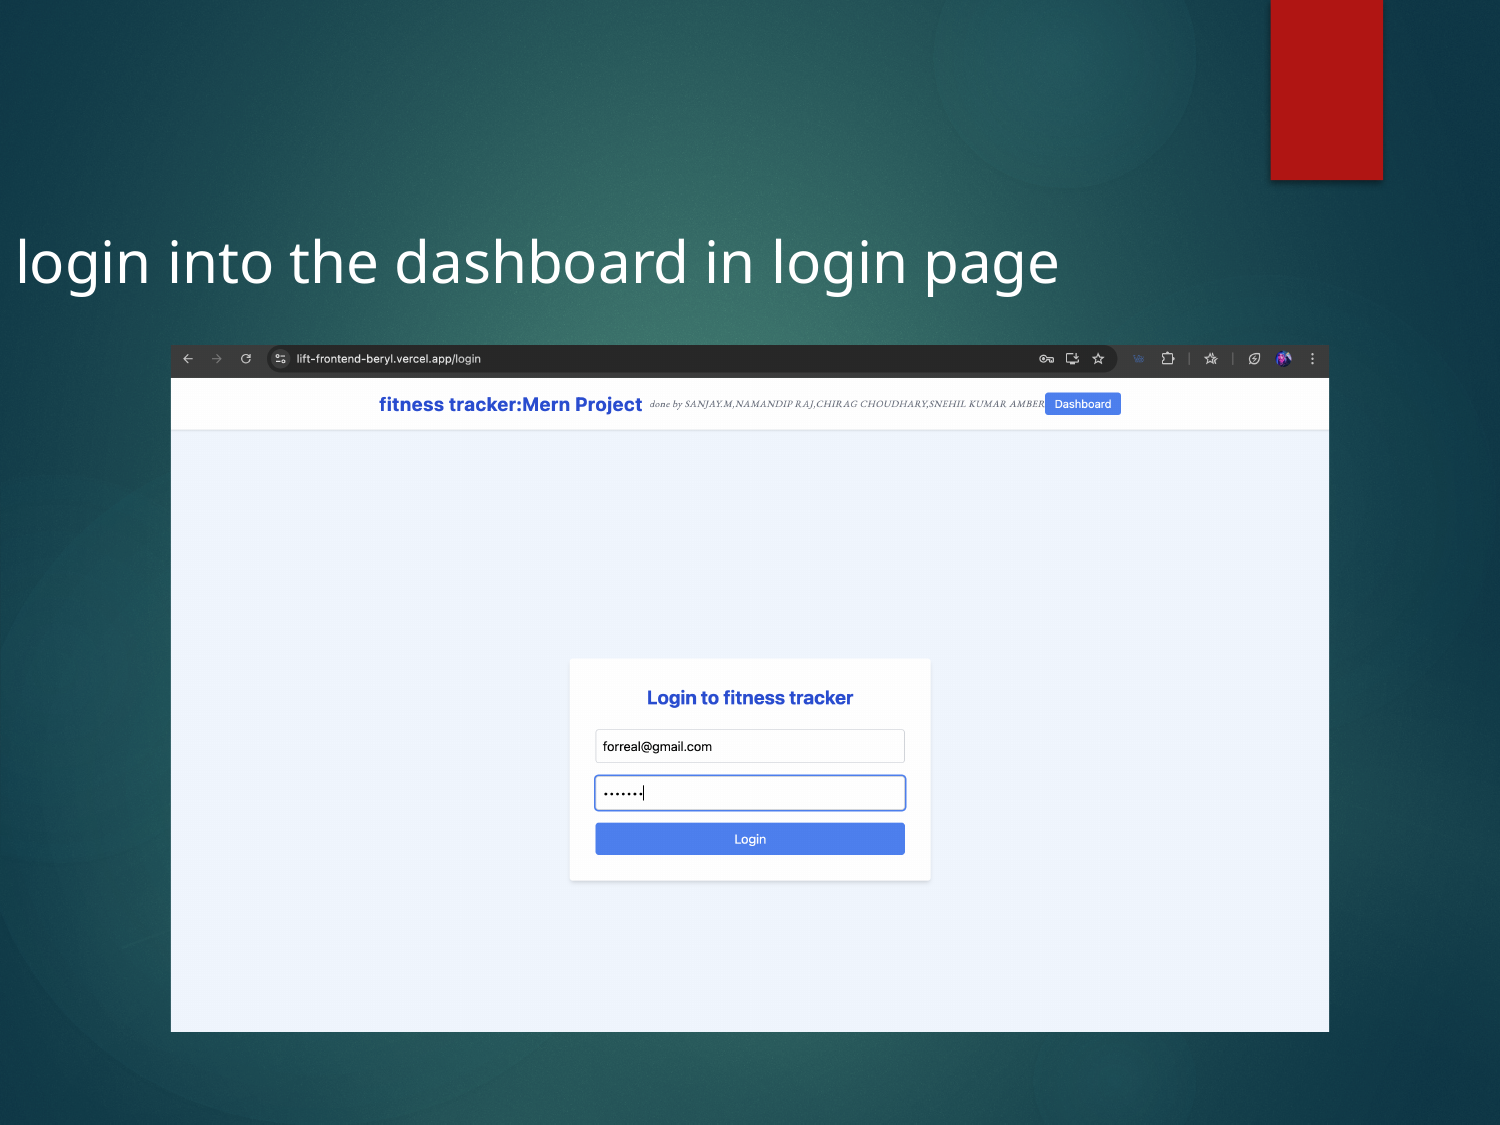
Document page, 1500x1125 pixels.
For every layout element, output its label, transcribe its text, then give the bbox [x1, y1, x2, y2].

list login into the dashboard in login page [0, 217, 1350, 577]
picture [170, 344, 1330, 1032]
